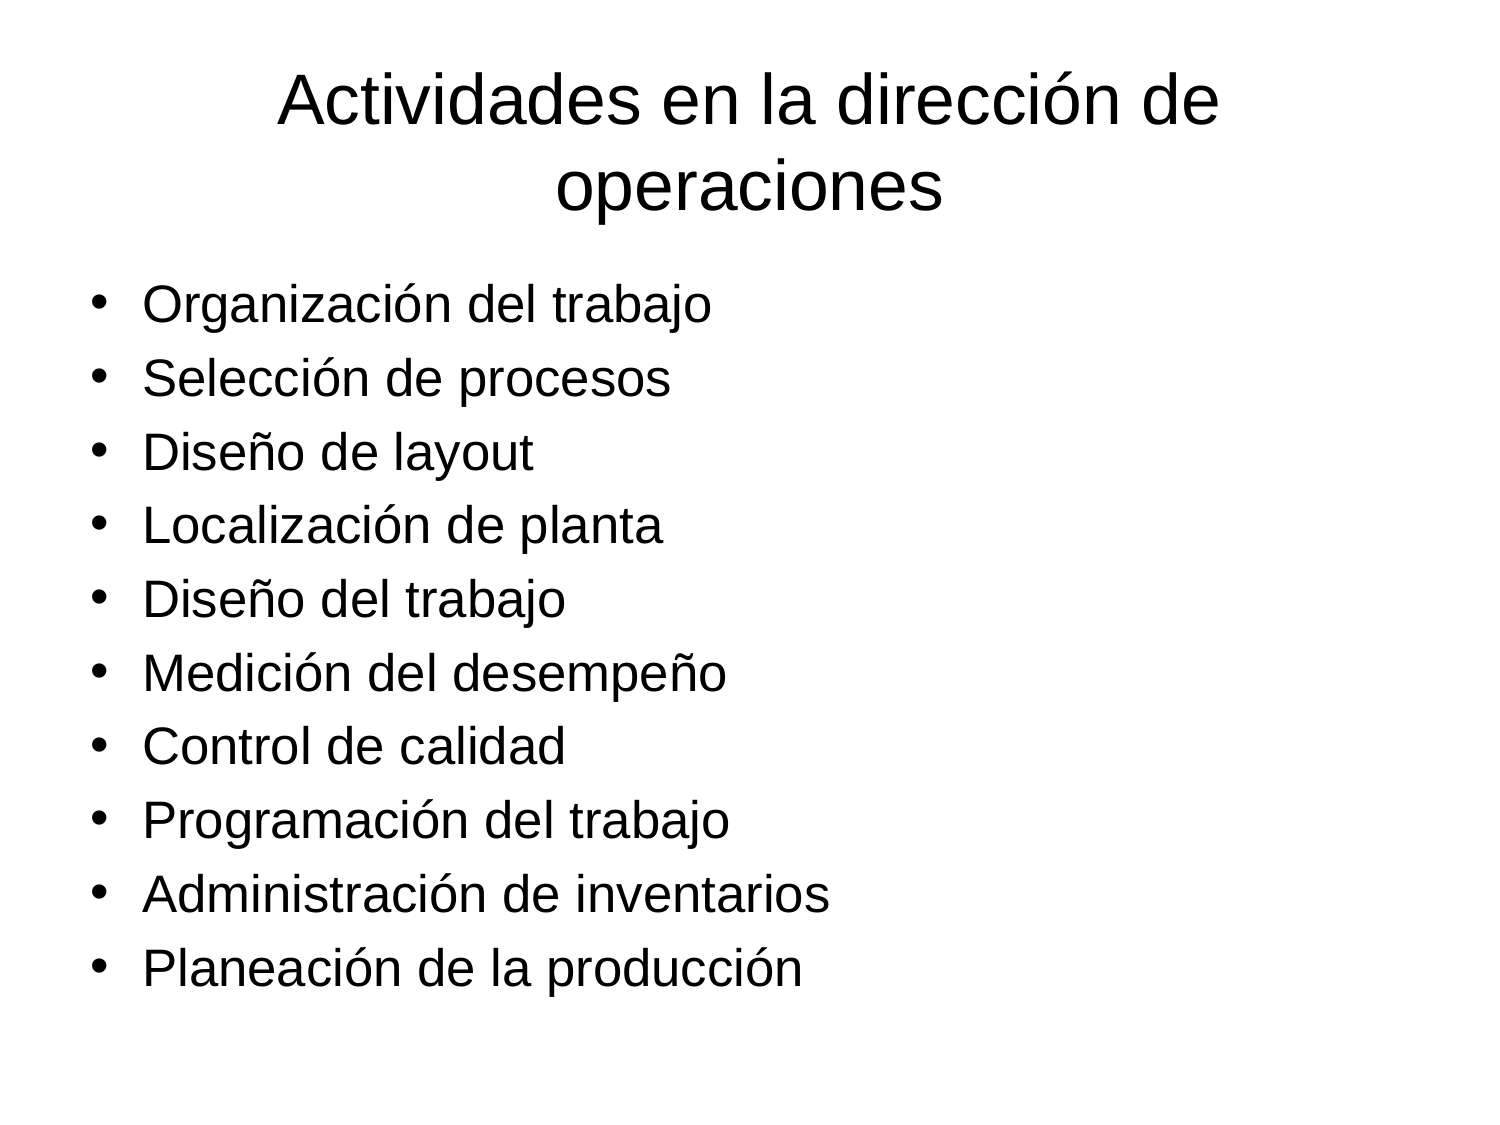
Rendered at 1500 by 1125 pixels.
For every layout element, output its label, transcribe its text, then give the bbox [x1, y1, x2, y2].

list Organización del trabajo Selección de procesos Diseño de layout Localización de planta Diseño del trabajo Medición del desempeño Control de calidad Programación del trabajo Administración de inventarios Planeación de la producción [75, 262, 1425, 1005]
title Actividades en la dirección de operaciones [75, 45, 1425, 233]
